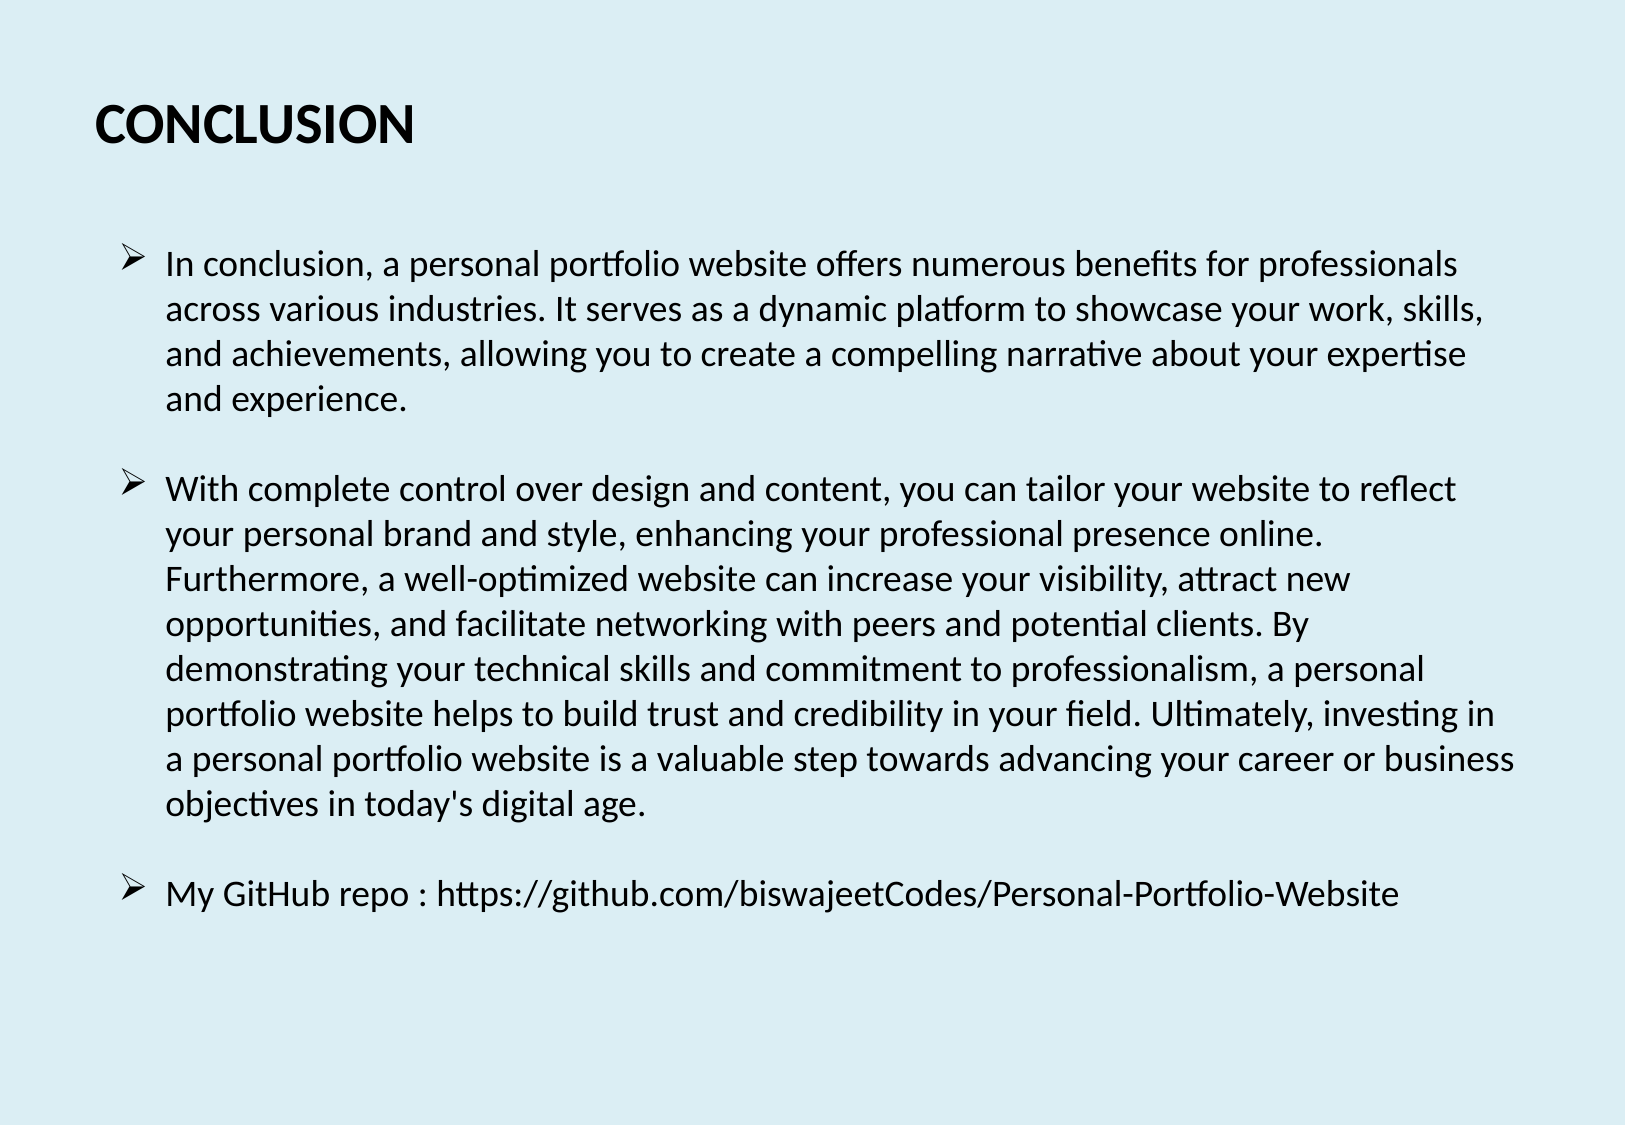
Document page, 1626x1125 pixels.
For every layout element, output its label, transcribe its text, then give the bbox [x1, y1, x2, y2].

text_box CONCLUSION [80, 78, 1451, 163]
text_box In conclusion, a personal portfolio website offers numerous benefits for professionals across various industries. It serves as a dynamic platform to showcase your work, skills, and achievements, allowing you to create a compelling narrative about your expertise and experience. With complete control over design and content, you can tailor your website to reflect your personal brand and style, enhancing your professional presence online. Furthermore, a well-optimized website can increase your visibility, attract new opportunities, and facilitate networking with peers and potential clients. By demonstrating your technical skills and commitment to professionalism, a personal portfolio website helps to build trust and credibility in your field. Ultimately, investing in a personal portfolio website is a valuable step towards advancing your career or business objectives in today's digital age. My GitHub repo : https://github.com/biswajeetCodes/Personal-Portfolio-Website [103, 231, 1534, 922]
